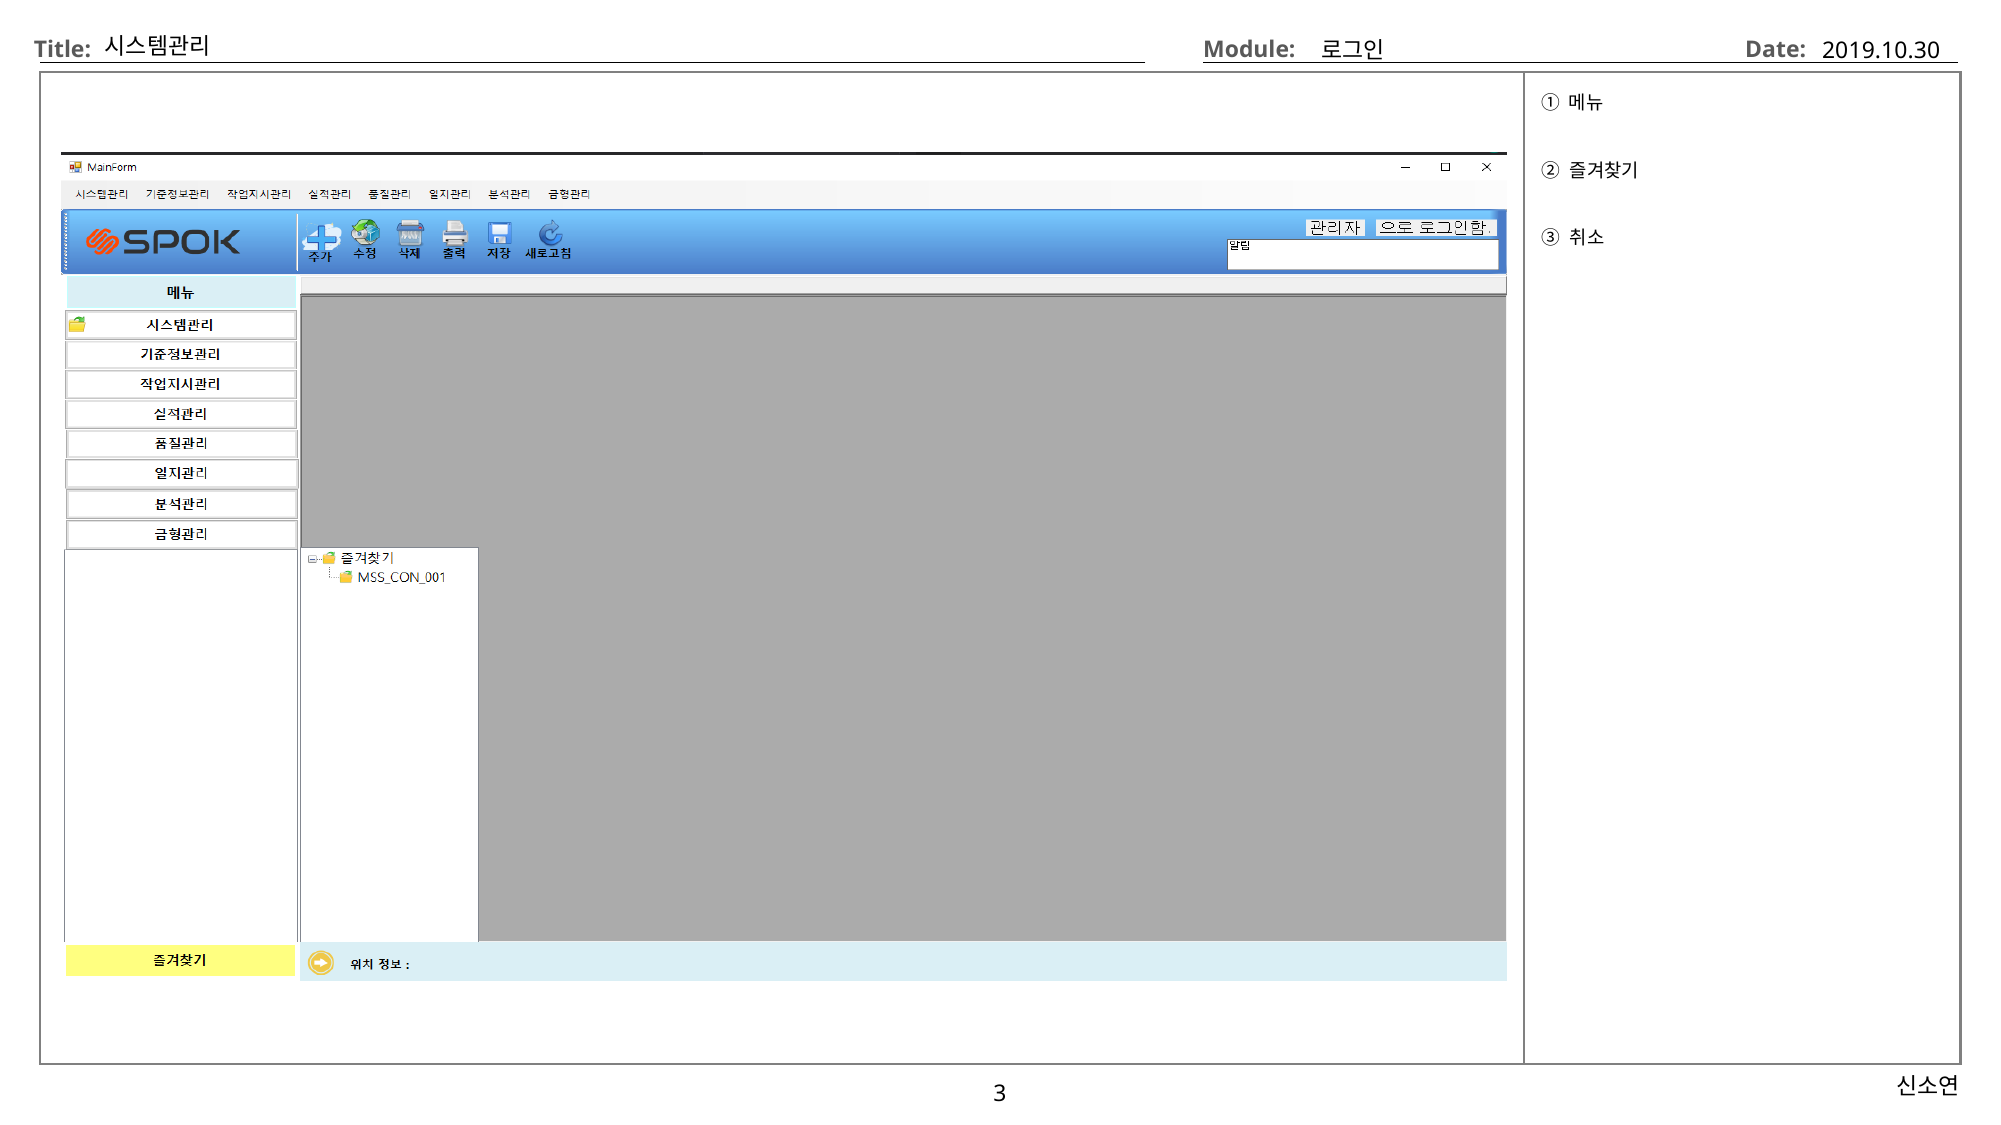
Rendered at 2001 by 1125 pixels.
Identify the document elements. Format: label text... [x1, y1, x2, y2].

title 시스템관리 [104, 29, 1123, 66]
picture [61, 152, 1507, 981]
text_box ① 메뉴 ② 즐겨찾기 ③ 취소 [1526, 72, 1960, 290]
list 로그인 [1321, 31, 1651, 67]
list 신소연 [1526, 1067, 1960, 1103]
list 2019.10.30 [1822, 31, 1990, 67]
